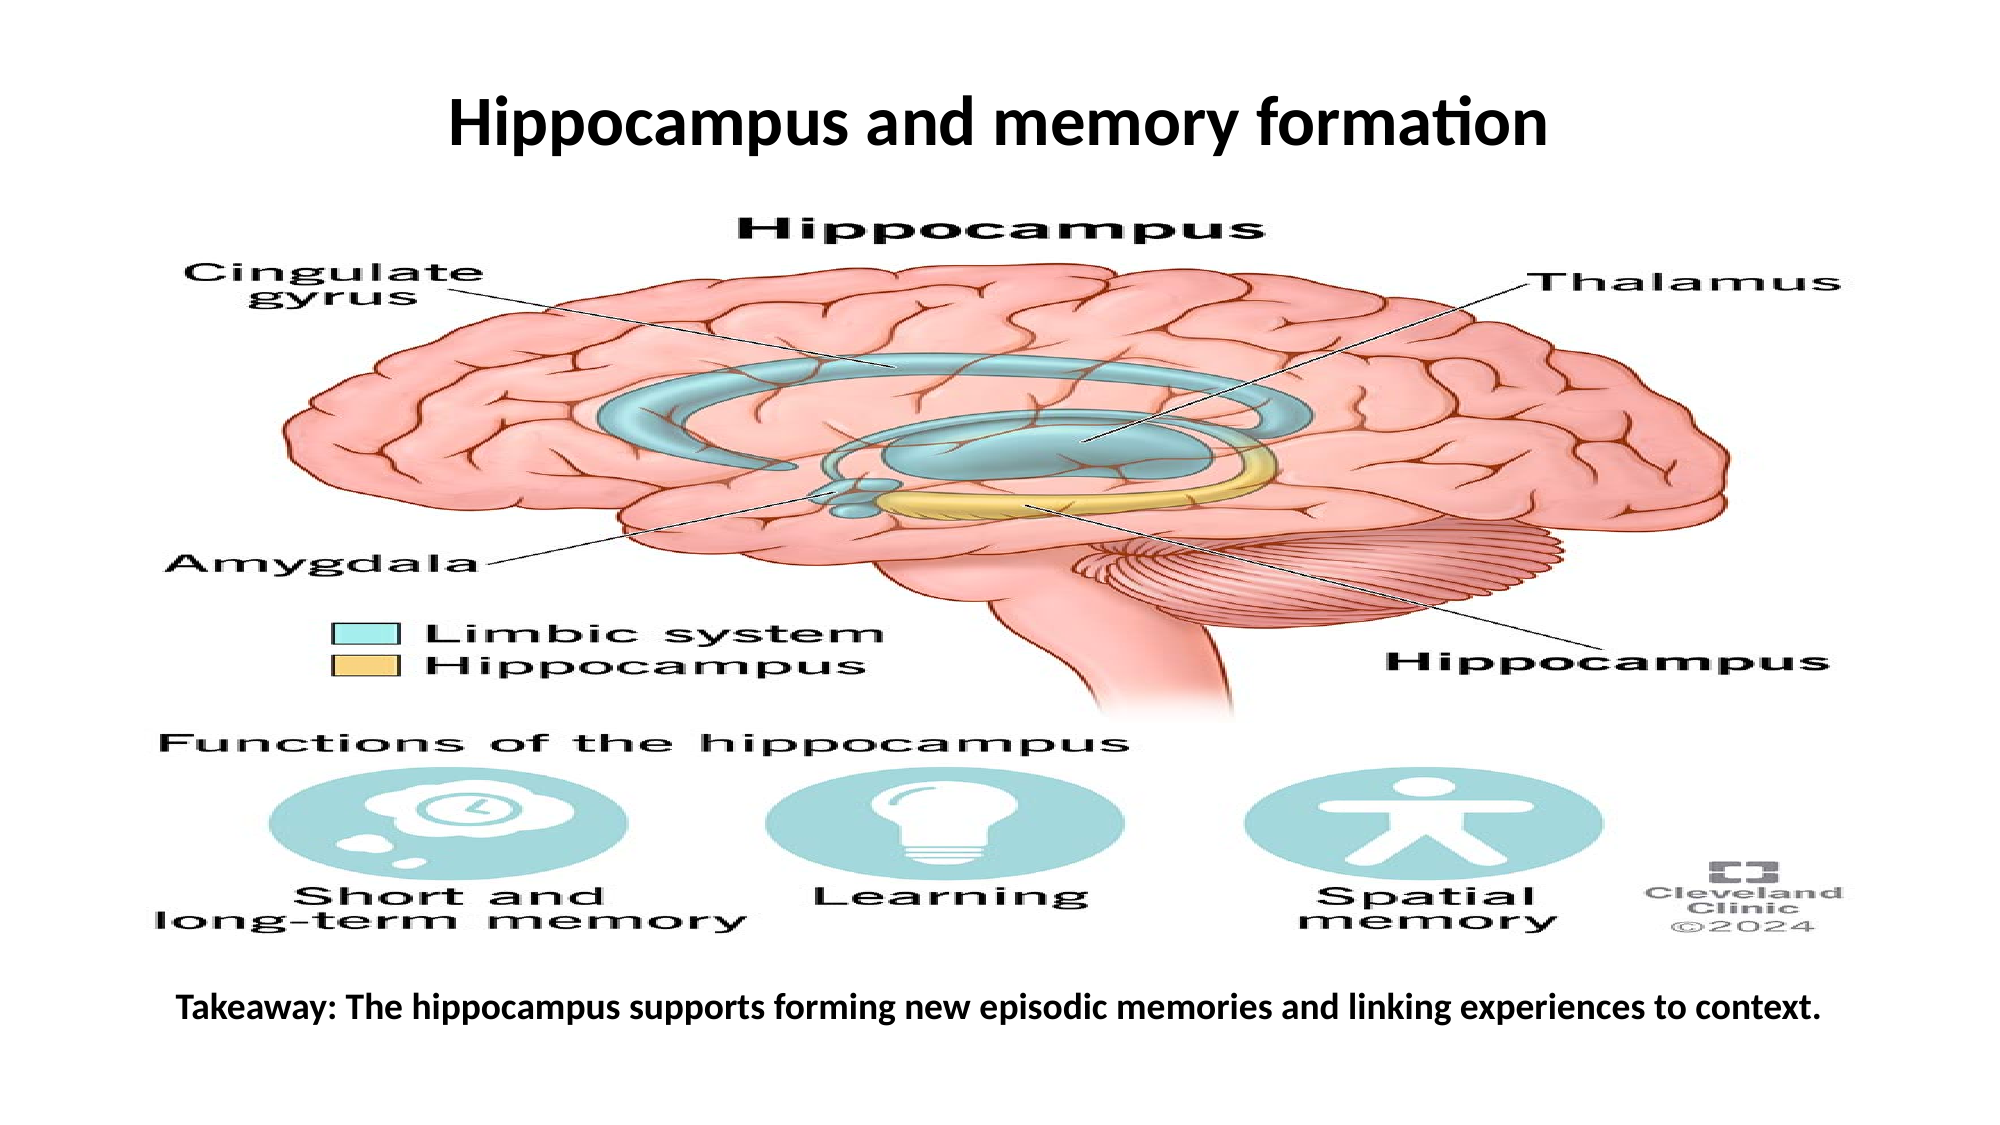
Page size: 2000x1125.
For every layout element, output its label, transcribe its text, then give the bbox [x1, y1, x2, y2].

text_box Hippocampus and memory formation [433, 67, 1567, 168]
text_box Takeaway: The hippocampus supports forming new episodic memories and linking experiences to context. [160, 974, 1839, 1035]
picture [89, 194, 1911, 953]
